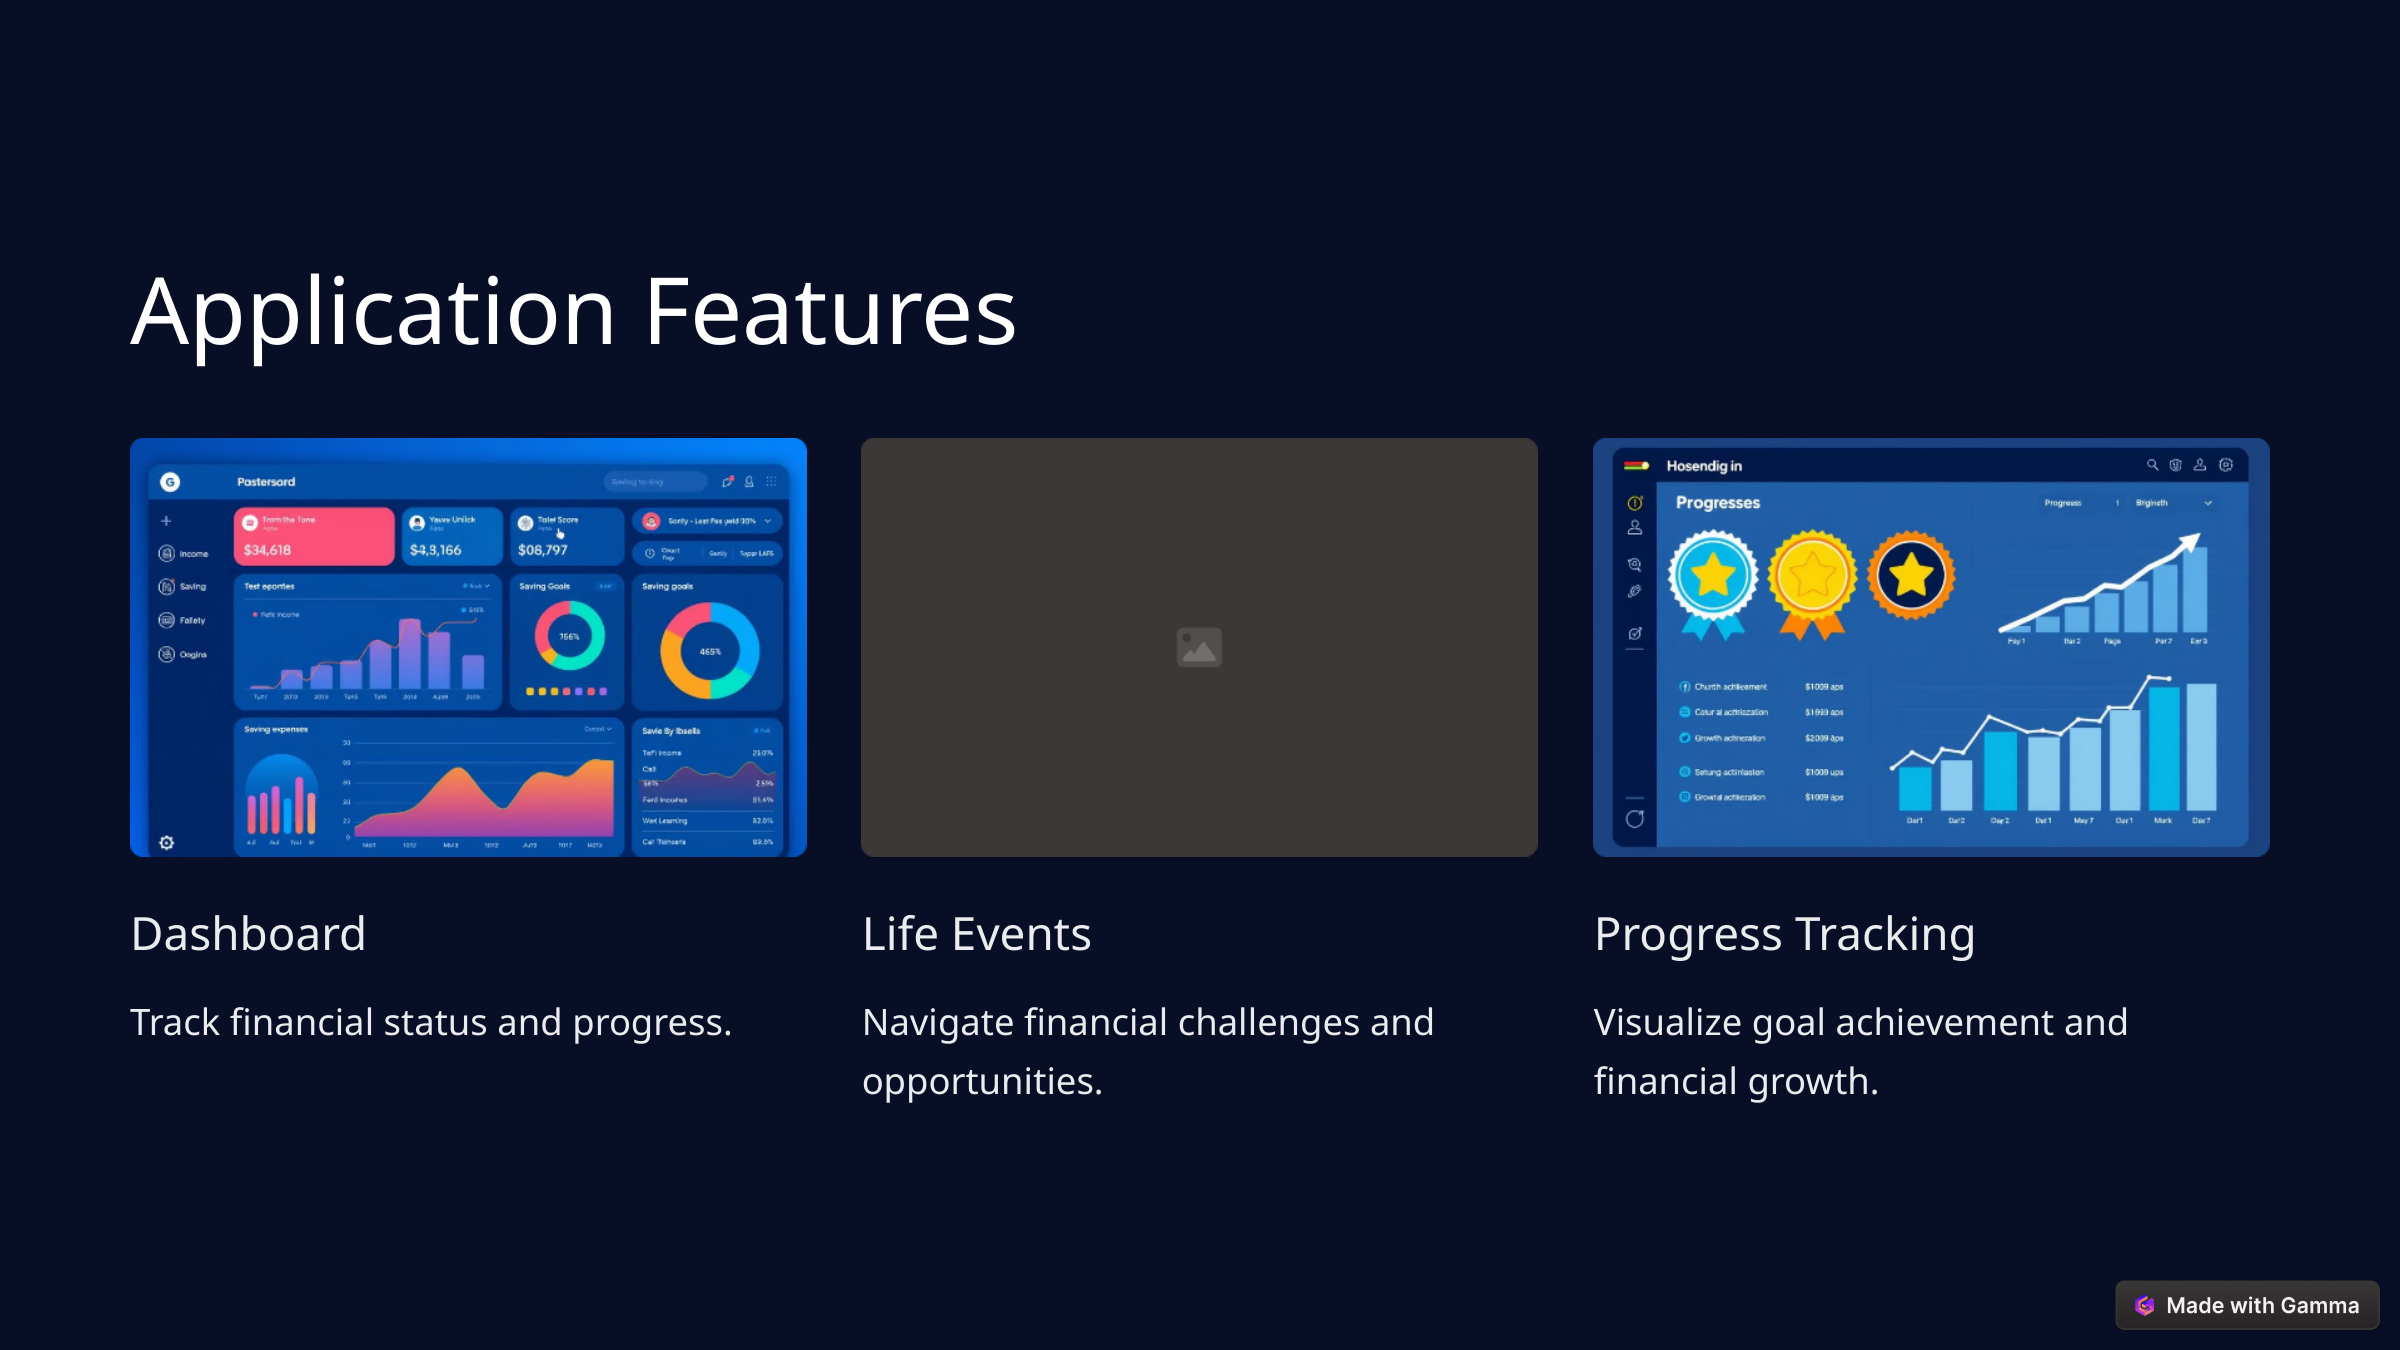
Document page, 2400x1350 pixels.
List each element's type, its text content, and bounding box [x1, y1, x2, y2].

text_box Life Events [861, 902, 1327, 961]
text_box Visualize goal achievement and financial growth. [1593, 983, 2270, 1103]
text_box Progress Tracking [1593, 902, 2059, 961]
picture [2106, 1271, 2389, 1339]
picture [130, 438, 807, 857]
text_box Track financial status and progress. [130, 983, 807, 1043]
picture [1593, 438, 2270, 857]
text_box Dashboard [130, 902, 596, 961]
text_box Application Features [130, 247, 1061, 364]
picture [861, 438, 1538, 857]
text_box Navigate financial challenges and opportunities. [861, 983, 1538, 1103]
